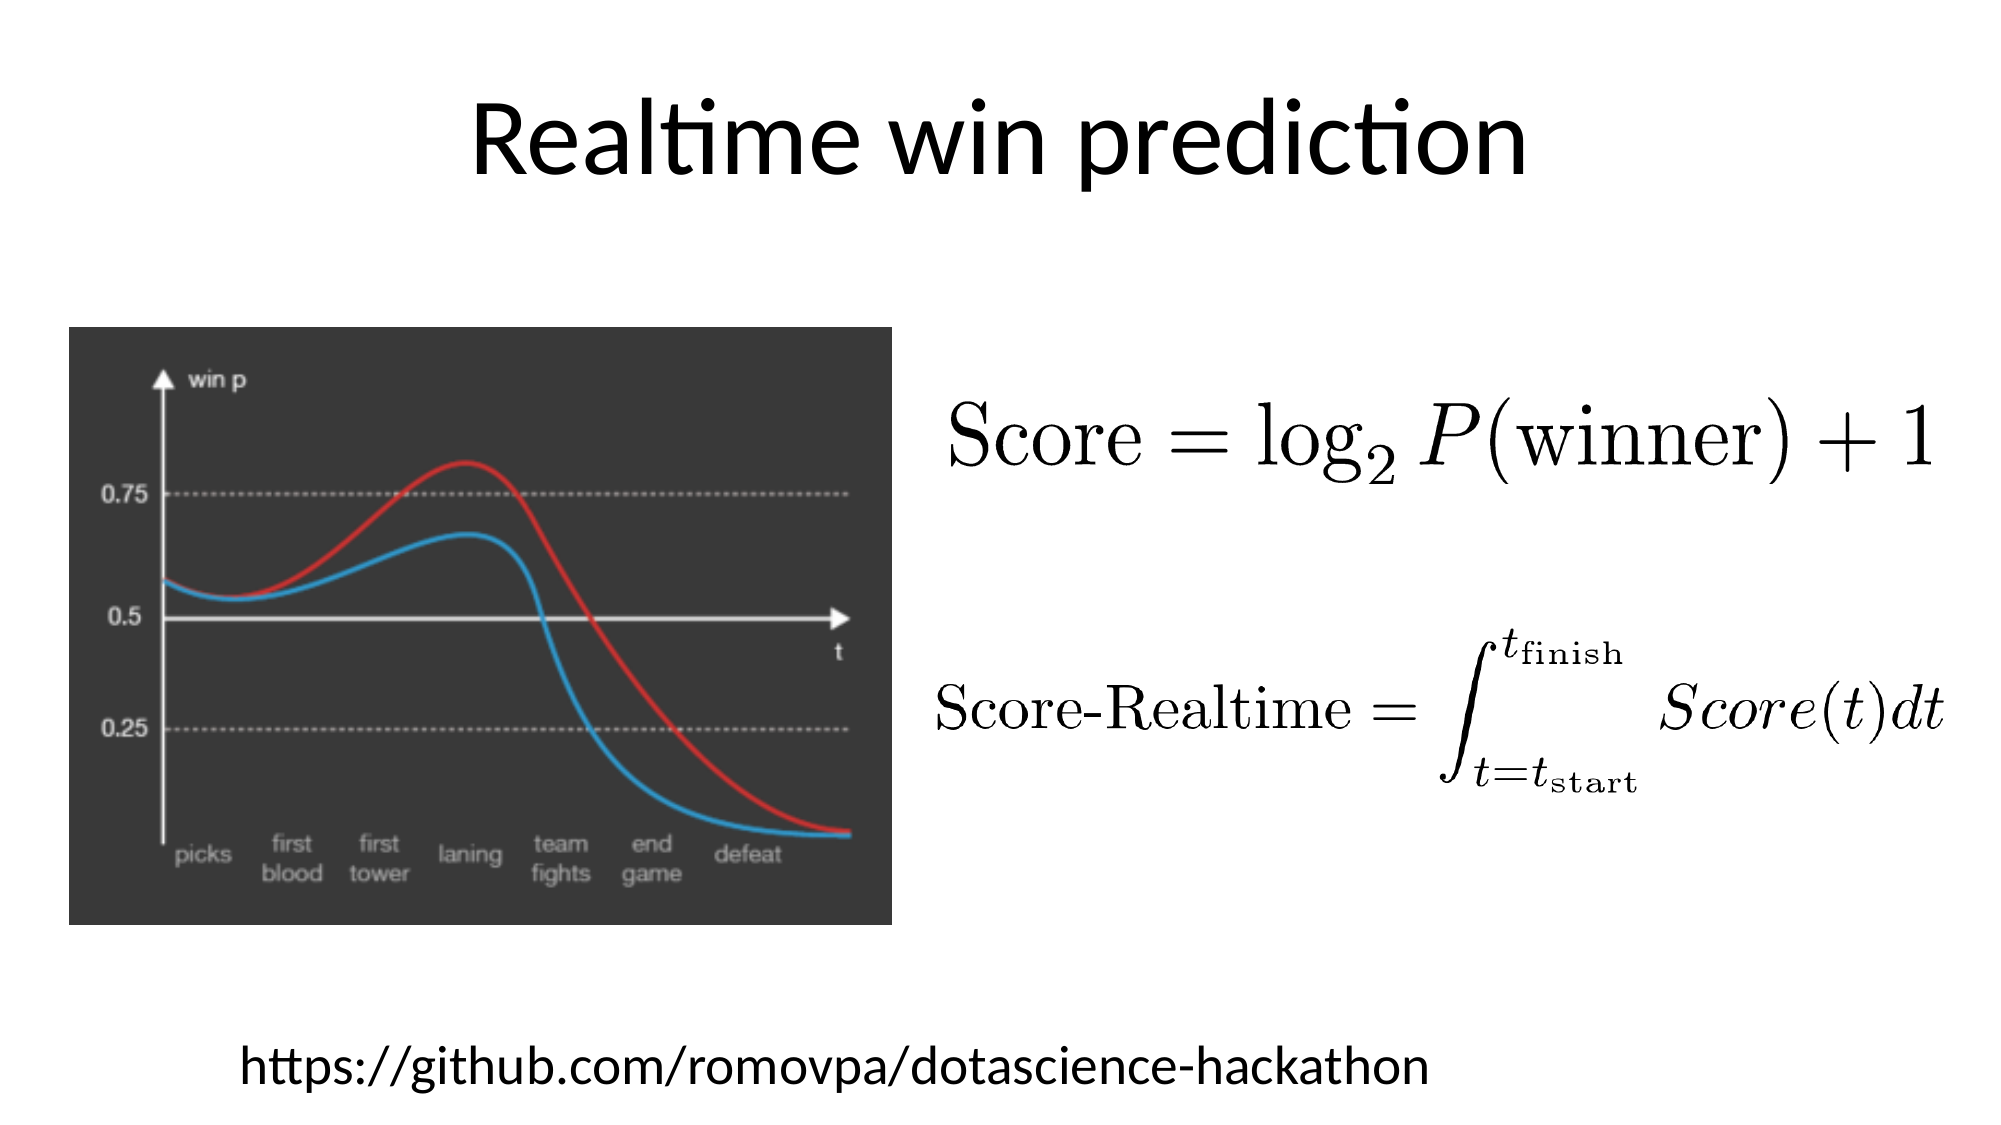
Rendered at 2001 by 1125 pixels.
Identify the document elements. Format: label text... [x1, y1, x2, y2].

picture [949, 396, 1931, 484]
text_box https://github.com/romovpa/dotascience-hackathon [69, 1018, 2000, 1085]
title Realtime win prediction [99, 45, 1900, 233]
picture [69, 327, 892, 925]
picture [937, 628, 1944, 793]
